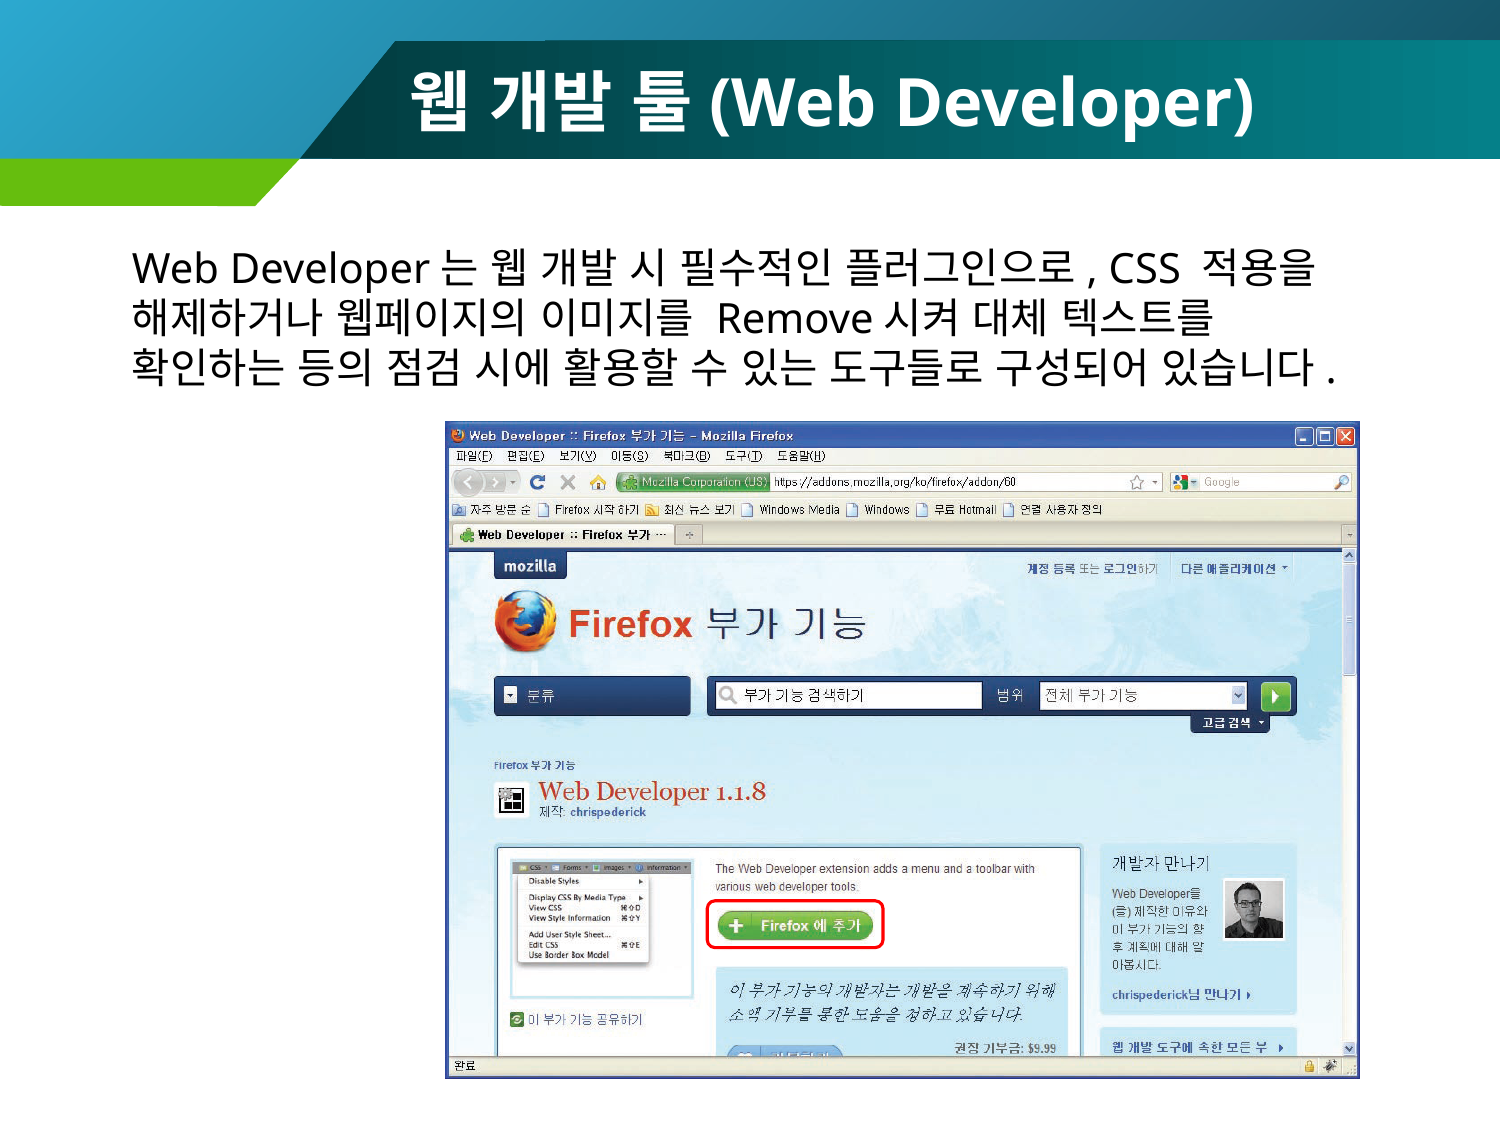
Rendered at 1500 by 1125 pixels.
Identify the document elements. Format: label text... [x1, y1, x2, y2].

text_box Web Developer는 웹 개발 시 필수적인 플러그인으로, CSS 적용을 해제하거나 웹페이지의 이미지를 Remove시켜 대체 텍스트를 확인하는 등의 점검 시에 활용할 수 있는 도구들로 구성되어 있습니다. [117, 234, 1336, 400]
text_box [445, 421, 1360, 1079]
title 웹 개발 툴(Web Developer) [394, 36, 1433, 163]
